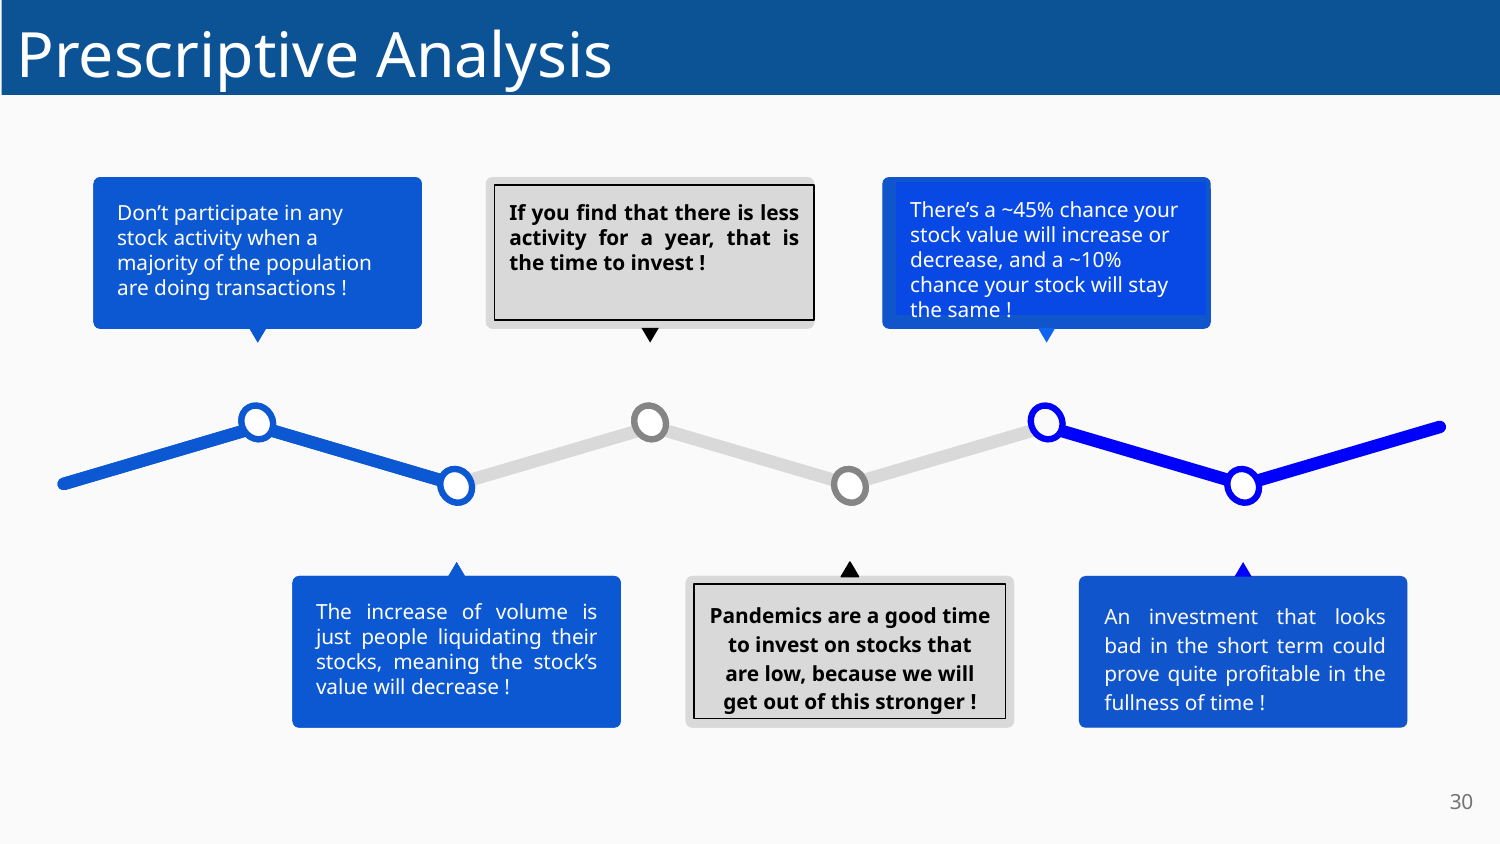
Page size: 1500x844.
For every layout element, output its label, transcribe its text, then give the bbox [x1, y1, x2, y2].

text_box Prescriptive Analysis [1, 0, 1500, 95]
slide_number ‹#› [1398, 770, 1489, 835]
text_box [55, 176, 1448, 729]
